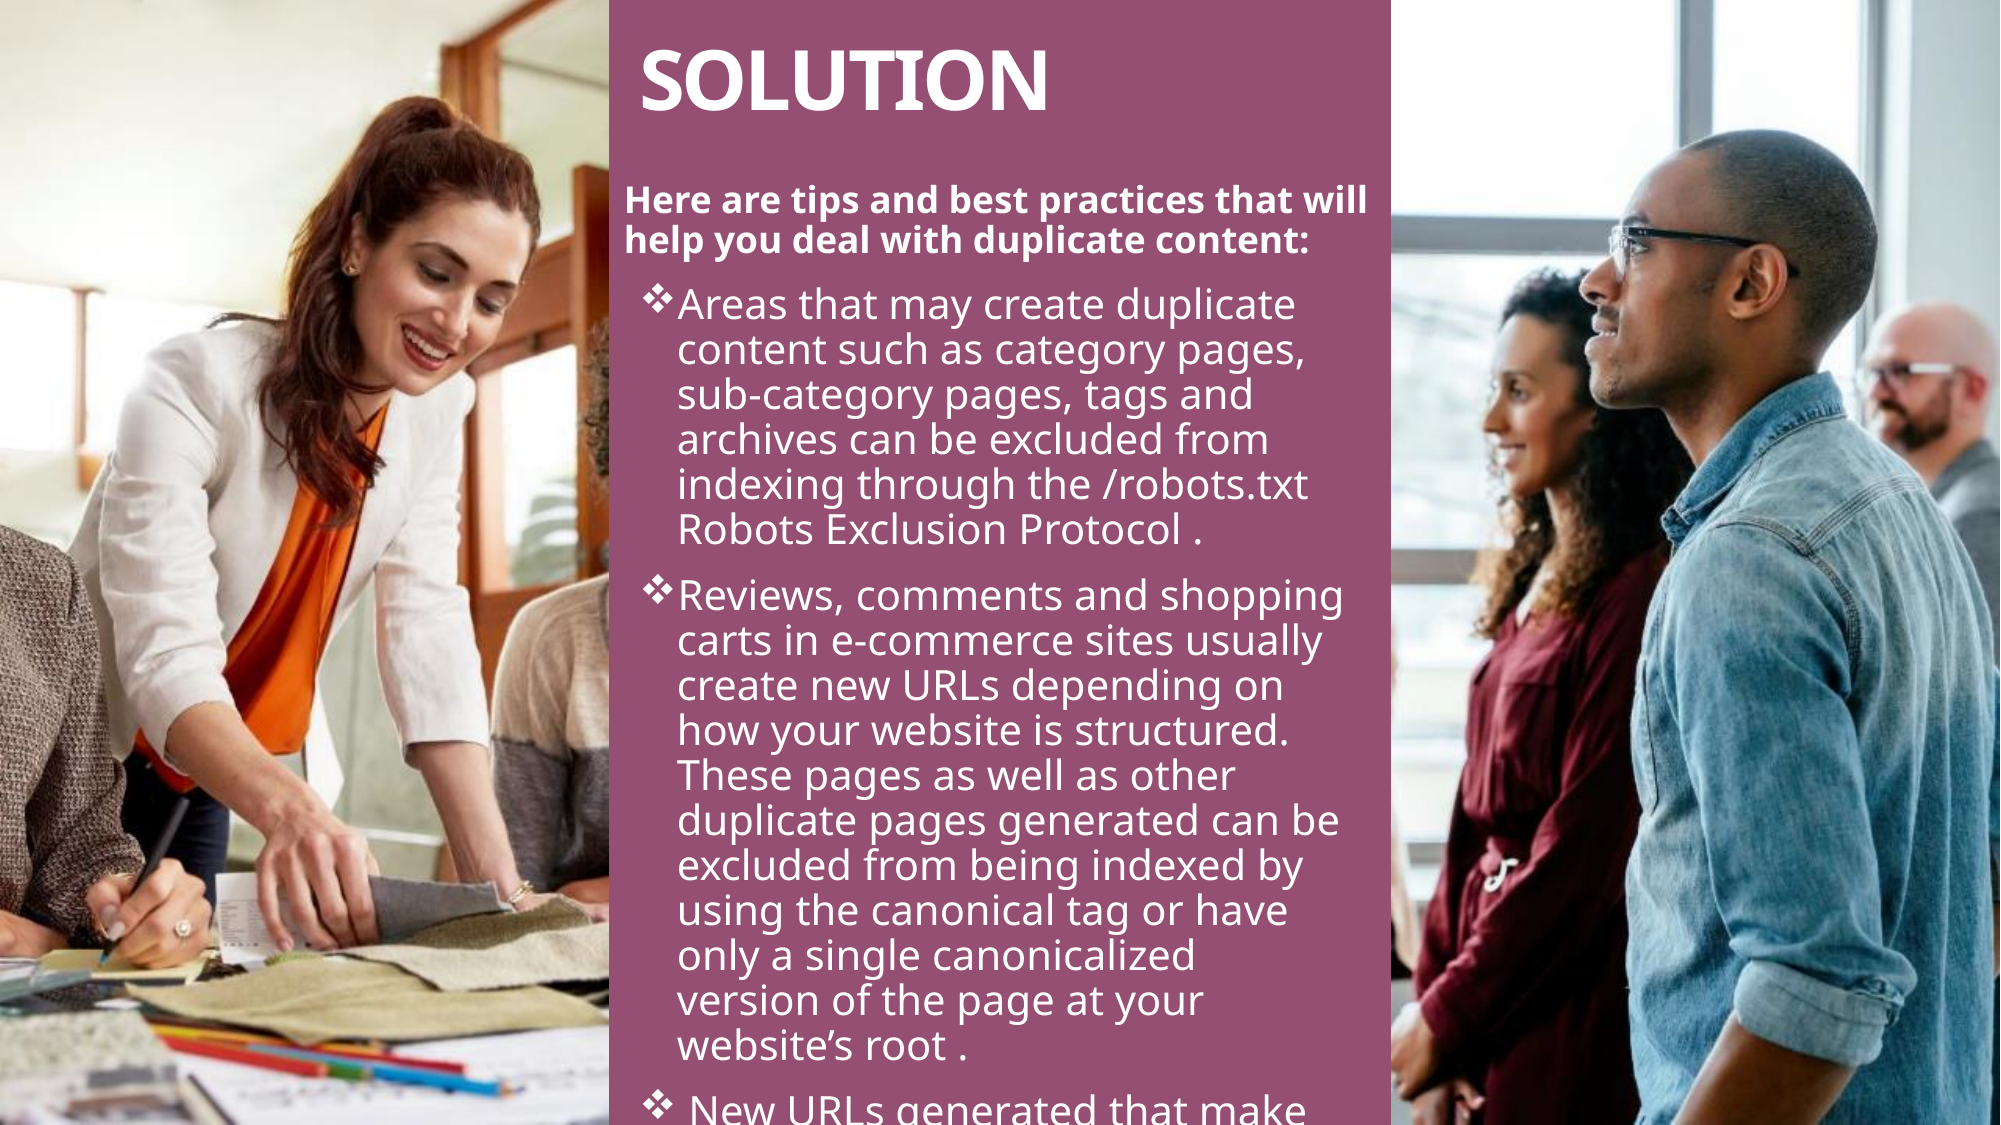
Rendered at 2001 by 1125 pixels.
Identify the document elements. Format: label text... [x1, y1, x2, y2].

picture [0, 0, 609, 1125]
list Areas that may create duplicate content such as category pages, sub-category pages, tags and archives can be excluded from indexing through the /robots.txt Robots Exclusion Protocol . Reviews, comments and shopping carts in e-commerce sites usually create new URLs depending on how your website is structured. These pages as well as other duplicate pages generated can be excluded from being indexed by using the canonical tag or have only a single canonicalized version of the page at your website’s root . New URLs generated that make links point to a seemingly duplicate content can be embedded with the nofollow attribute. [639, 271, 1361, 771]
picture [1391, 0, 2000, 1125]
list Here are tips and best practices that will help you deal with duplicate content: [623, 166, 1391, 300]
title SOLUTION [639, 31, 1245, 166]
